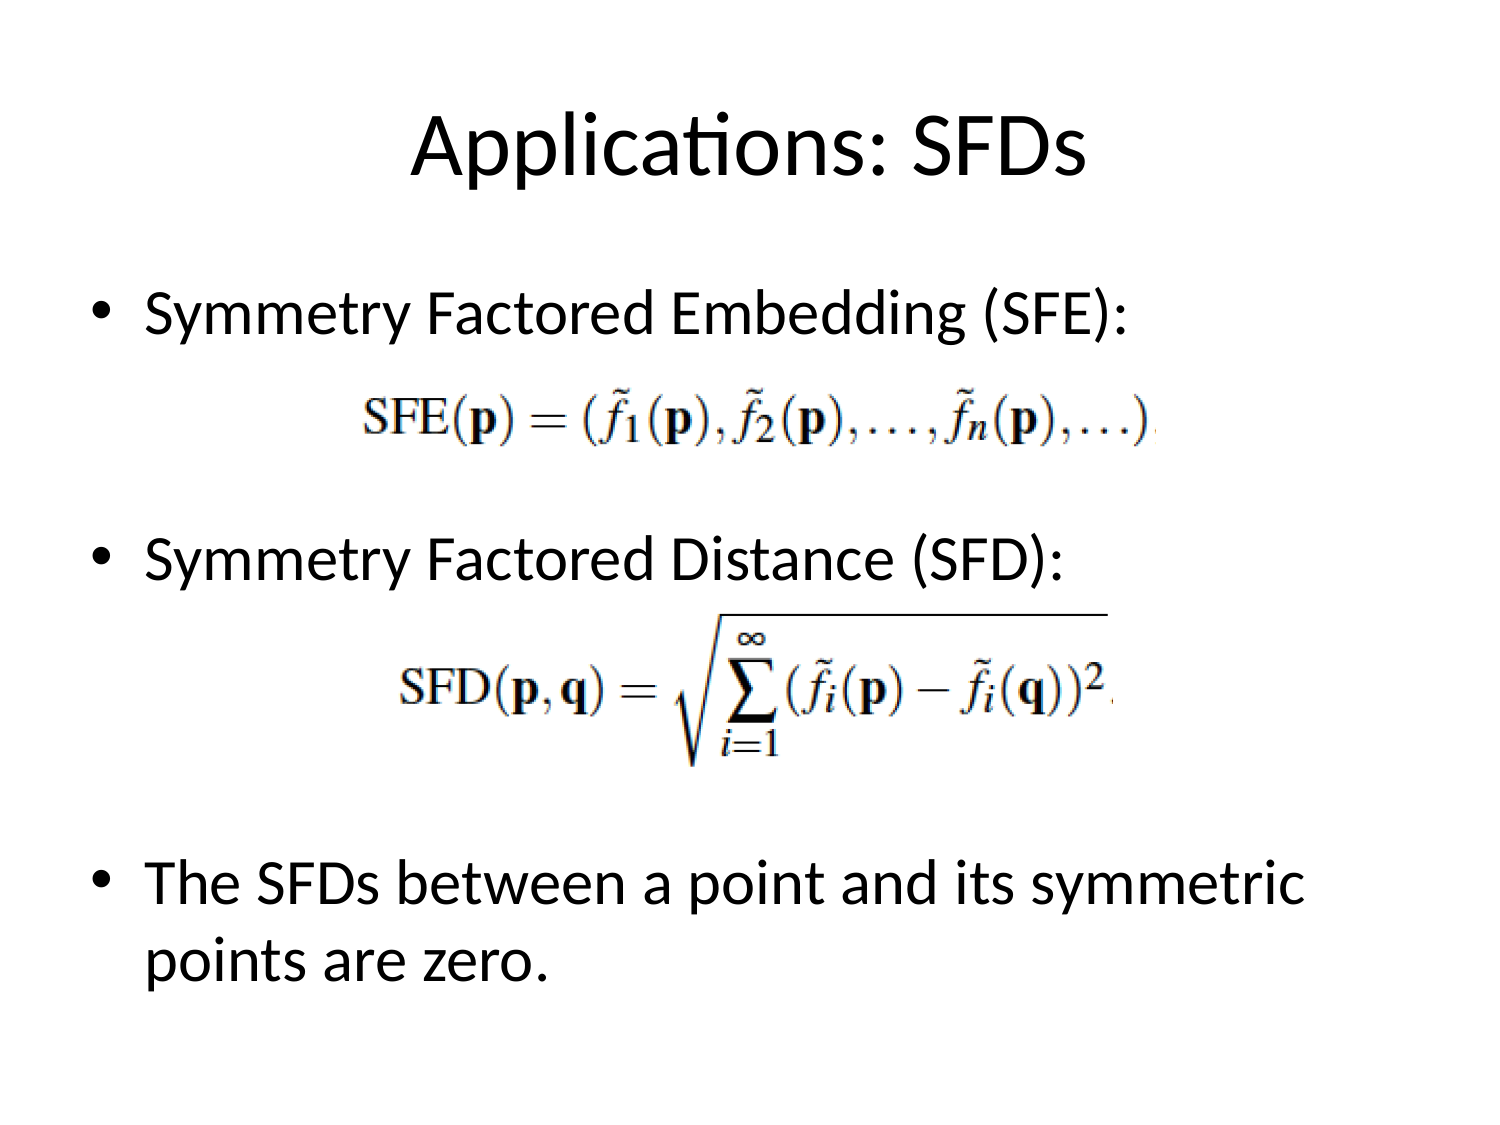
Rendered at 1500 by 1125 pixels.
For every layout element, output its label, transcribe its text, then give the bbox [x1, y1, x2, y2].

title Applications: SFDs [75, 45, 1425, 233]
list Symmetry Factored Embedding (SFE): Symmetry Factored Distance (SFD): The SFDs between a point and its symmetric points are zero. [75, 262, 1425, 1005]
picture [345, 375, 1156, 462]
picture [388, 592, 1113, 774]
